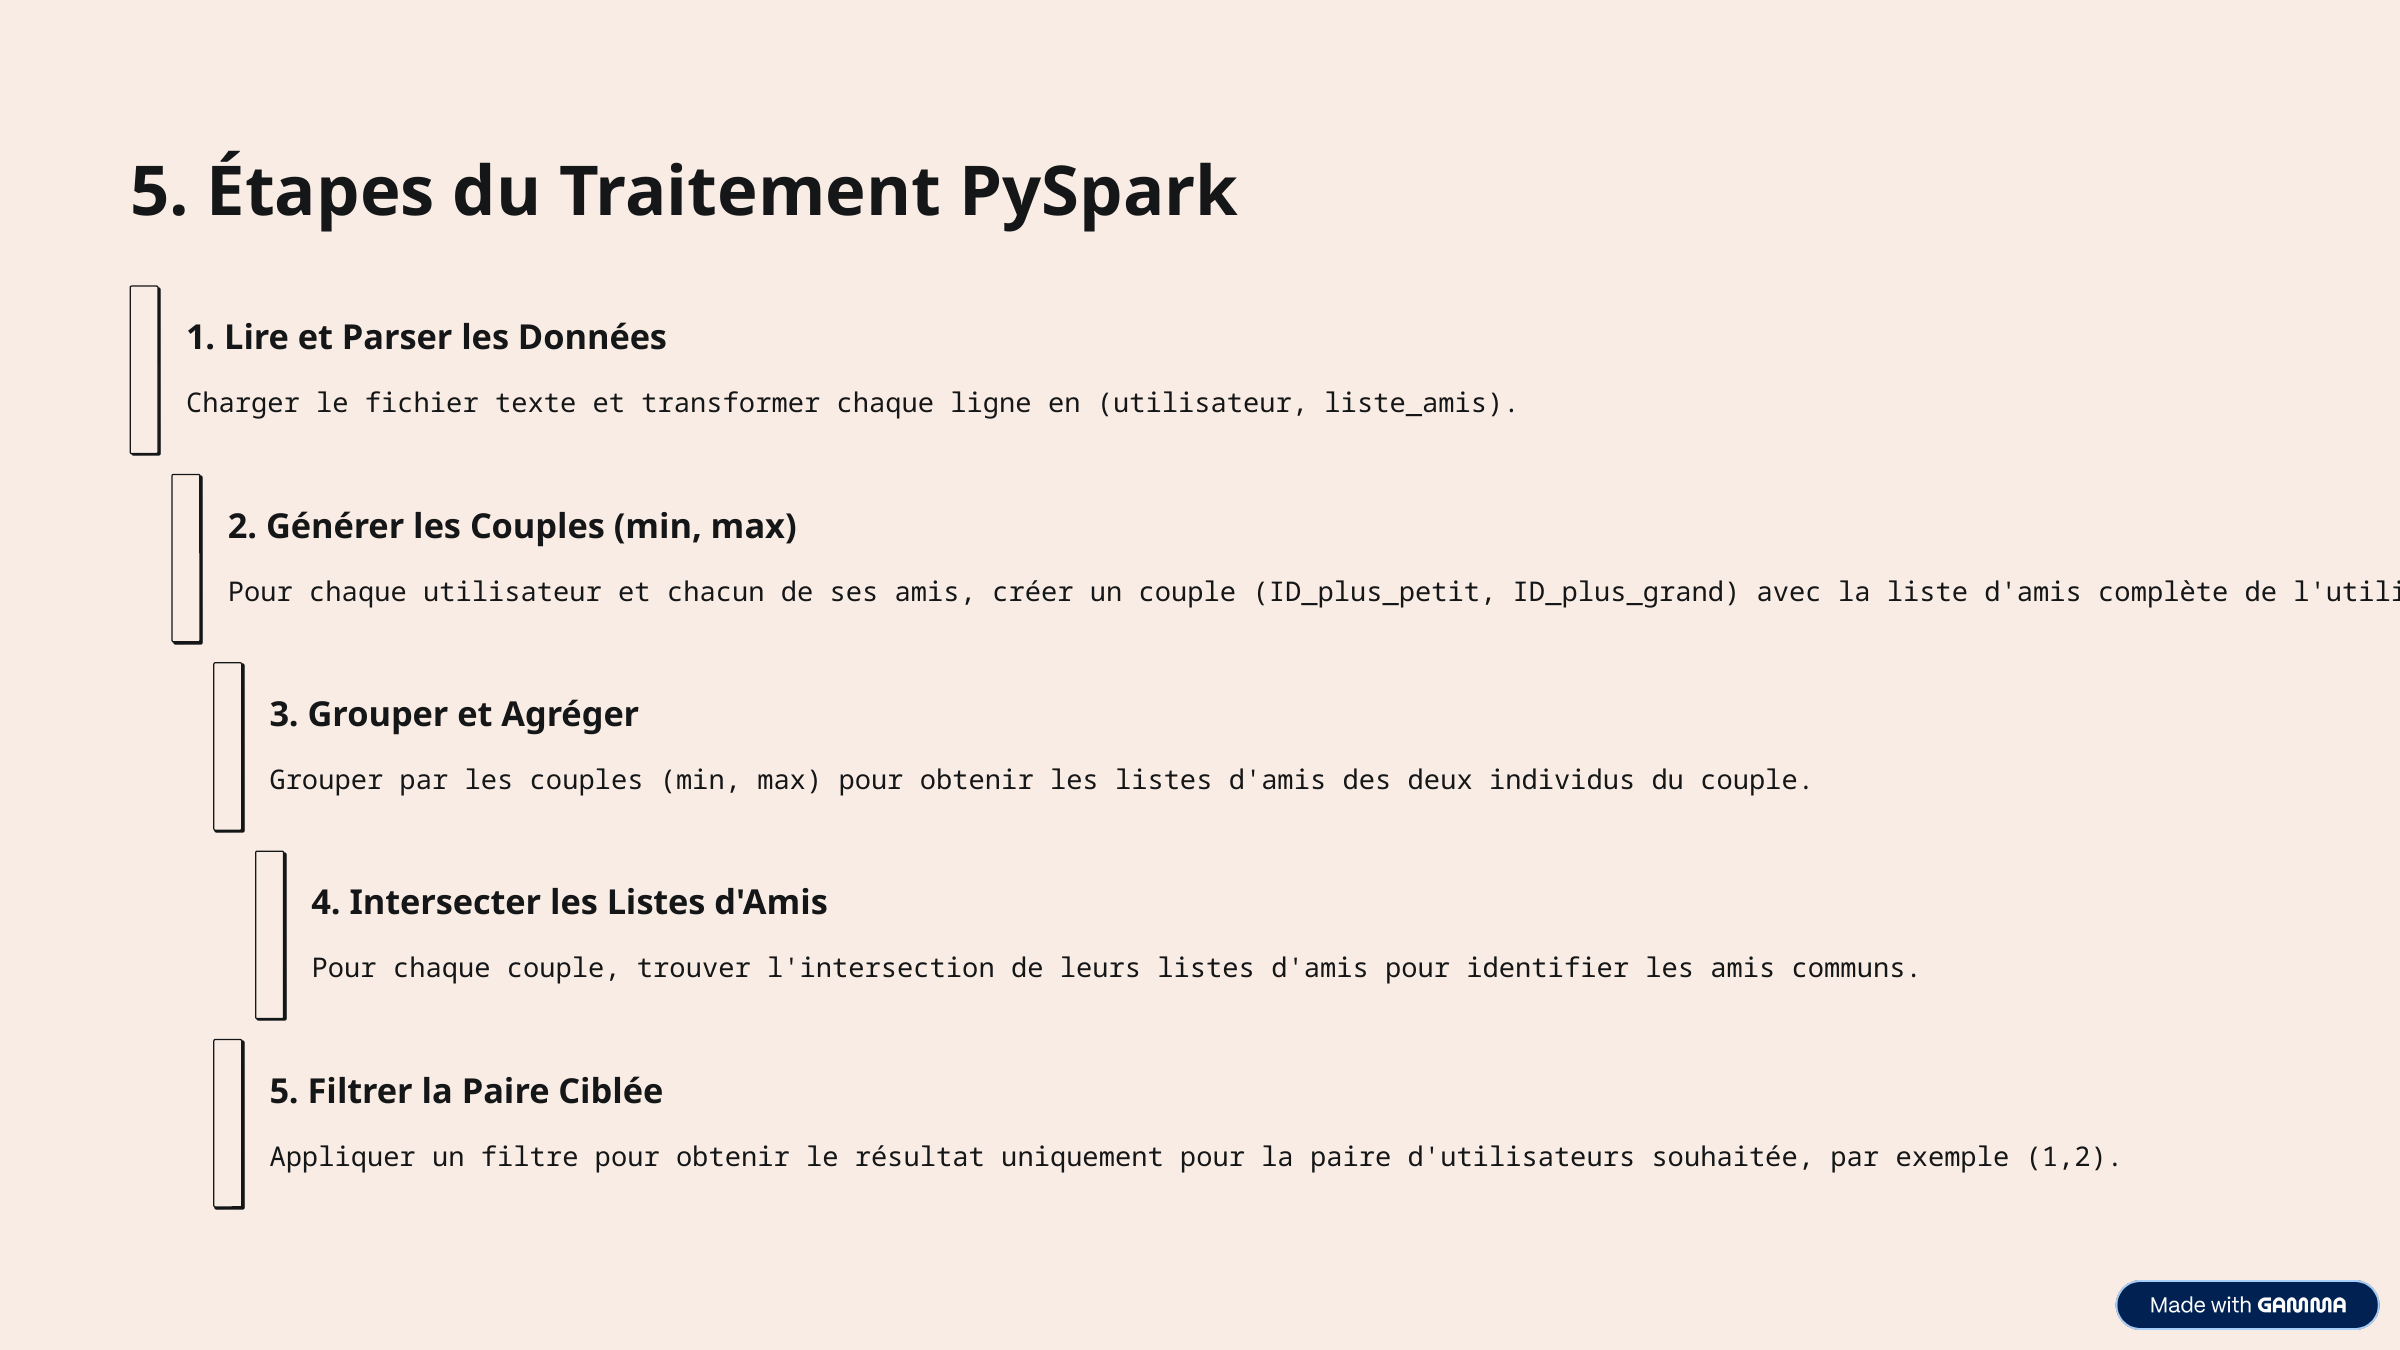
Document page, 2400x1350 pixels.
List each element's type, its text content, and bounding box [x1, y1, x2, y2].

picture [2106, 1271, 2389, 1339]
text_box Appliquer un filtre pour obtenir le résultat uniquement pour la paire d'utilisateurs souhaitée, par exemple (1,2). [269, 1127, 2270, 1173]
text_box Grouper par les couples (min, max) pour obtenir les listes d'amis des deux individus du couple. [269, 750, 2270, 796]
text_box 2. Générer les Couples (min, max) [227, 502, 860, 546]
text_box 4. Intersecter les Listes d'Amis [311, 878, 891, 923]
text_box [130, 286, 159, 454]
text_box Pour chaque utilisateur et chacun de ses amis, créer un couple (ID_plus_petit, ID_plus_grand) avec la liste d'amis complète de l'utilisateur. [227, 562, 2270, 608]
text_box 1. Lire et Parser les Données [186, 313, 717, 358]
text_box [213, 662, 242, 831]
text_box [172, 474, 200, 642]
text_box 3. Grouper et Agréger [269, 690, 681, 735]
text_box 5. Étapes du Traitement PySpark [130, 143, 1367, 231]
text_box [255, 851, 284, 1019]
text_box Pour chaque couple, trouver l'intersection de leurs listes d'amis pour identifier les amis communs. [311, 939, 2270, 984]
text_box 5. Filtrer la Paire Ciblée [269, 1067, 709, 1111]
text_box [213, 1039, 242, 1207]
text_box Charger le fichier texte et transformer chaque ligne en (utilisateur, liste_amis). [186, 374, 2270, 419]
